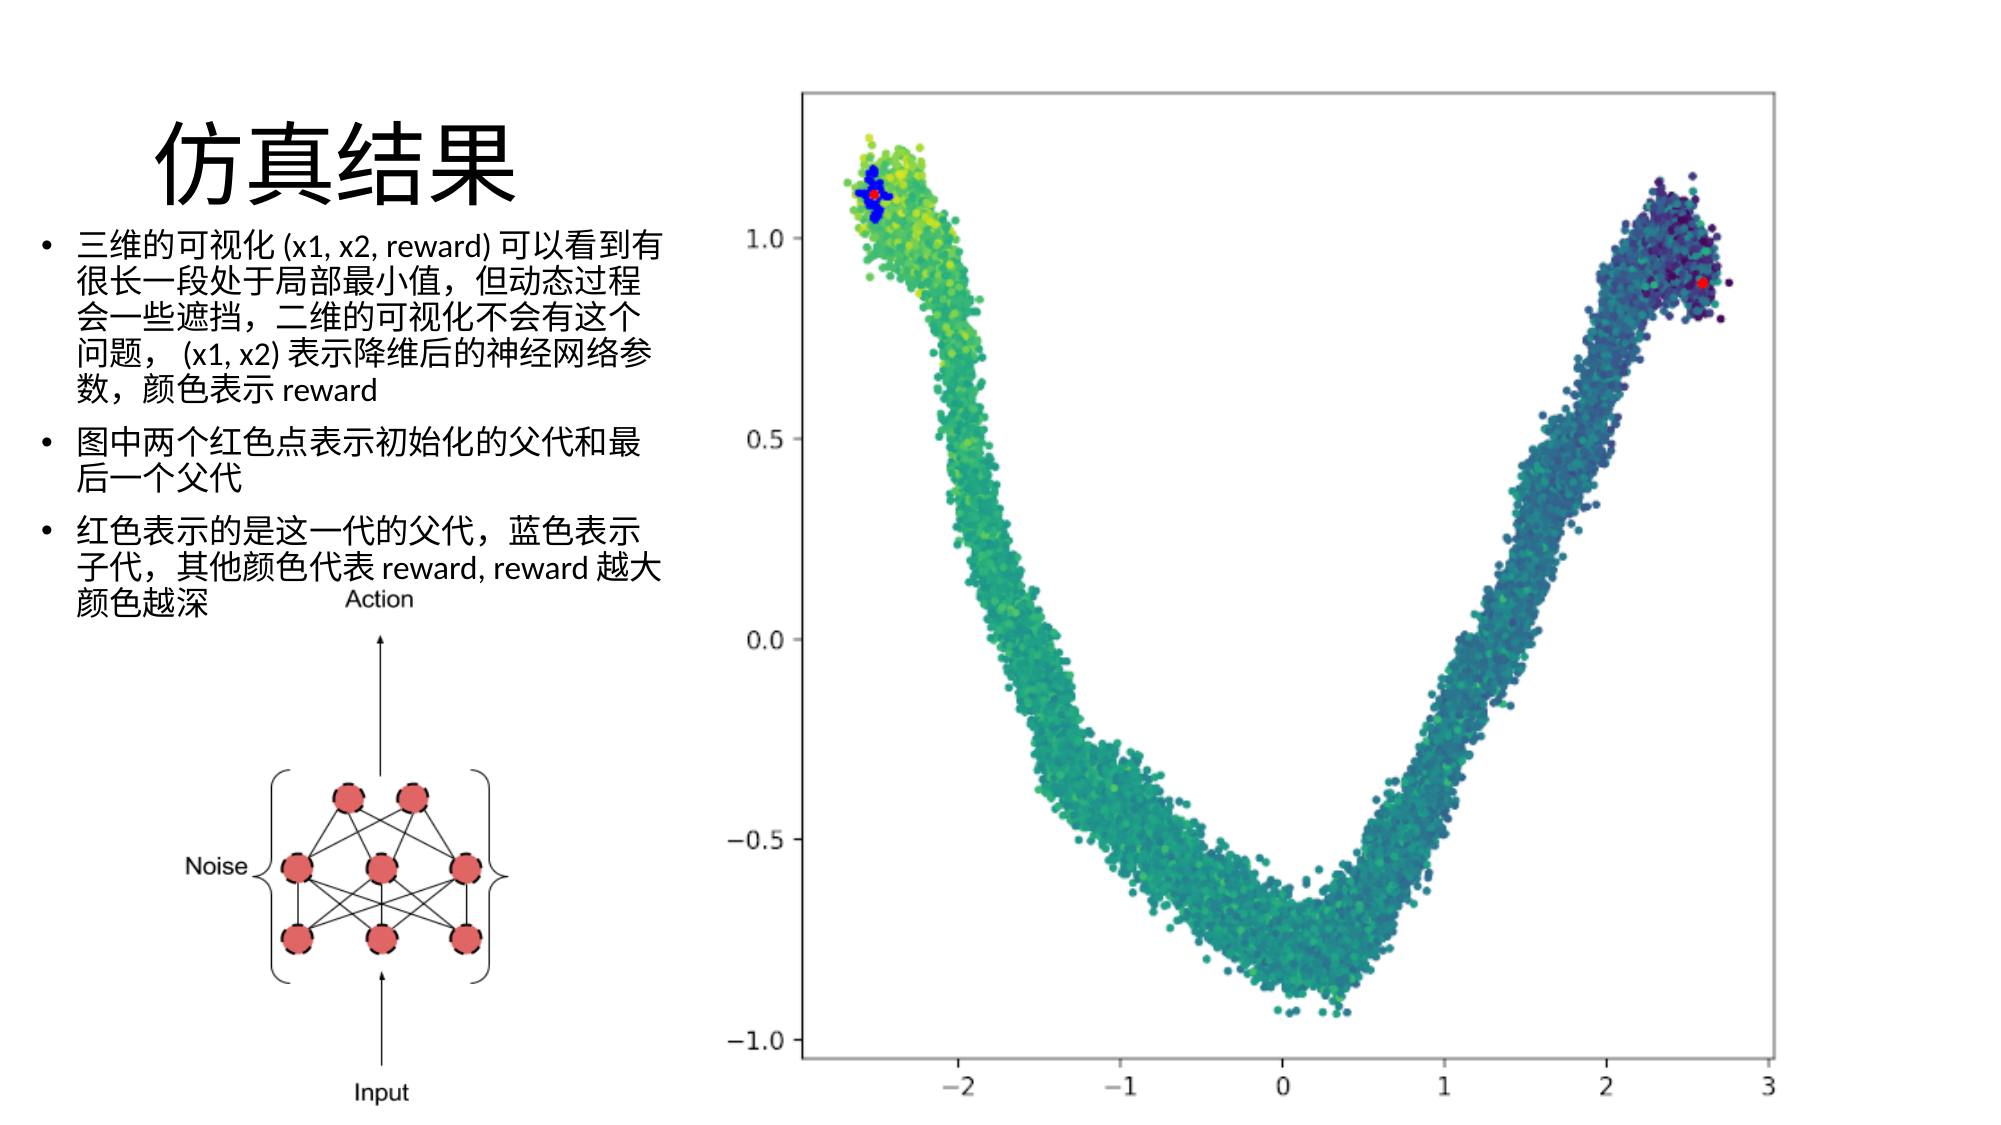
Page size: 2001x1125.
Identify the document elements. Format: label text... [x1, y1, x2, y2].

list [645, 0, 1900, 1125]
text_box 三维的可视化(x1, x2, reward)可以看到有很长一段处于局部最小值，但动态过程会一些遮挡，二维的可视化不会有这个问题，(x1, x2)表示降维后的神经网络参数，颜色表示reward 图中两个红色点表示初始化的父代和最后一个父代 红色表示的是这一代的父代，蓝色表示子代，其他颜色代表reward, reward越大颜色越深 [26, 221, 645, 631]
picture [164, 570, 579, 1125]
title 仿真结果 [137, 59, 645, 221]
